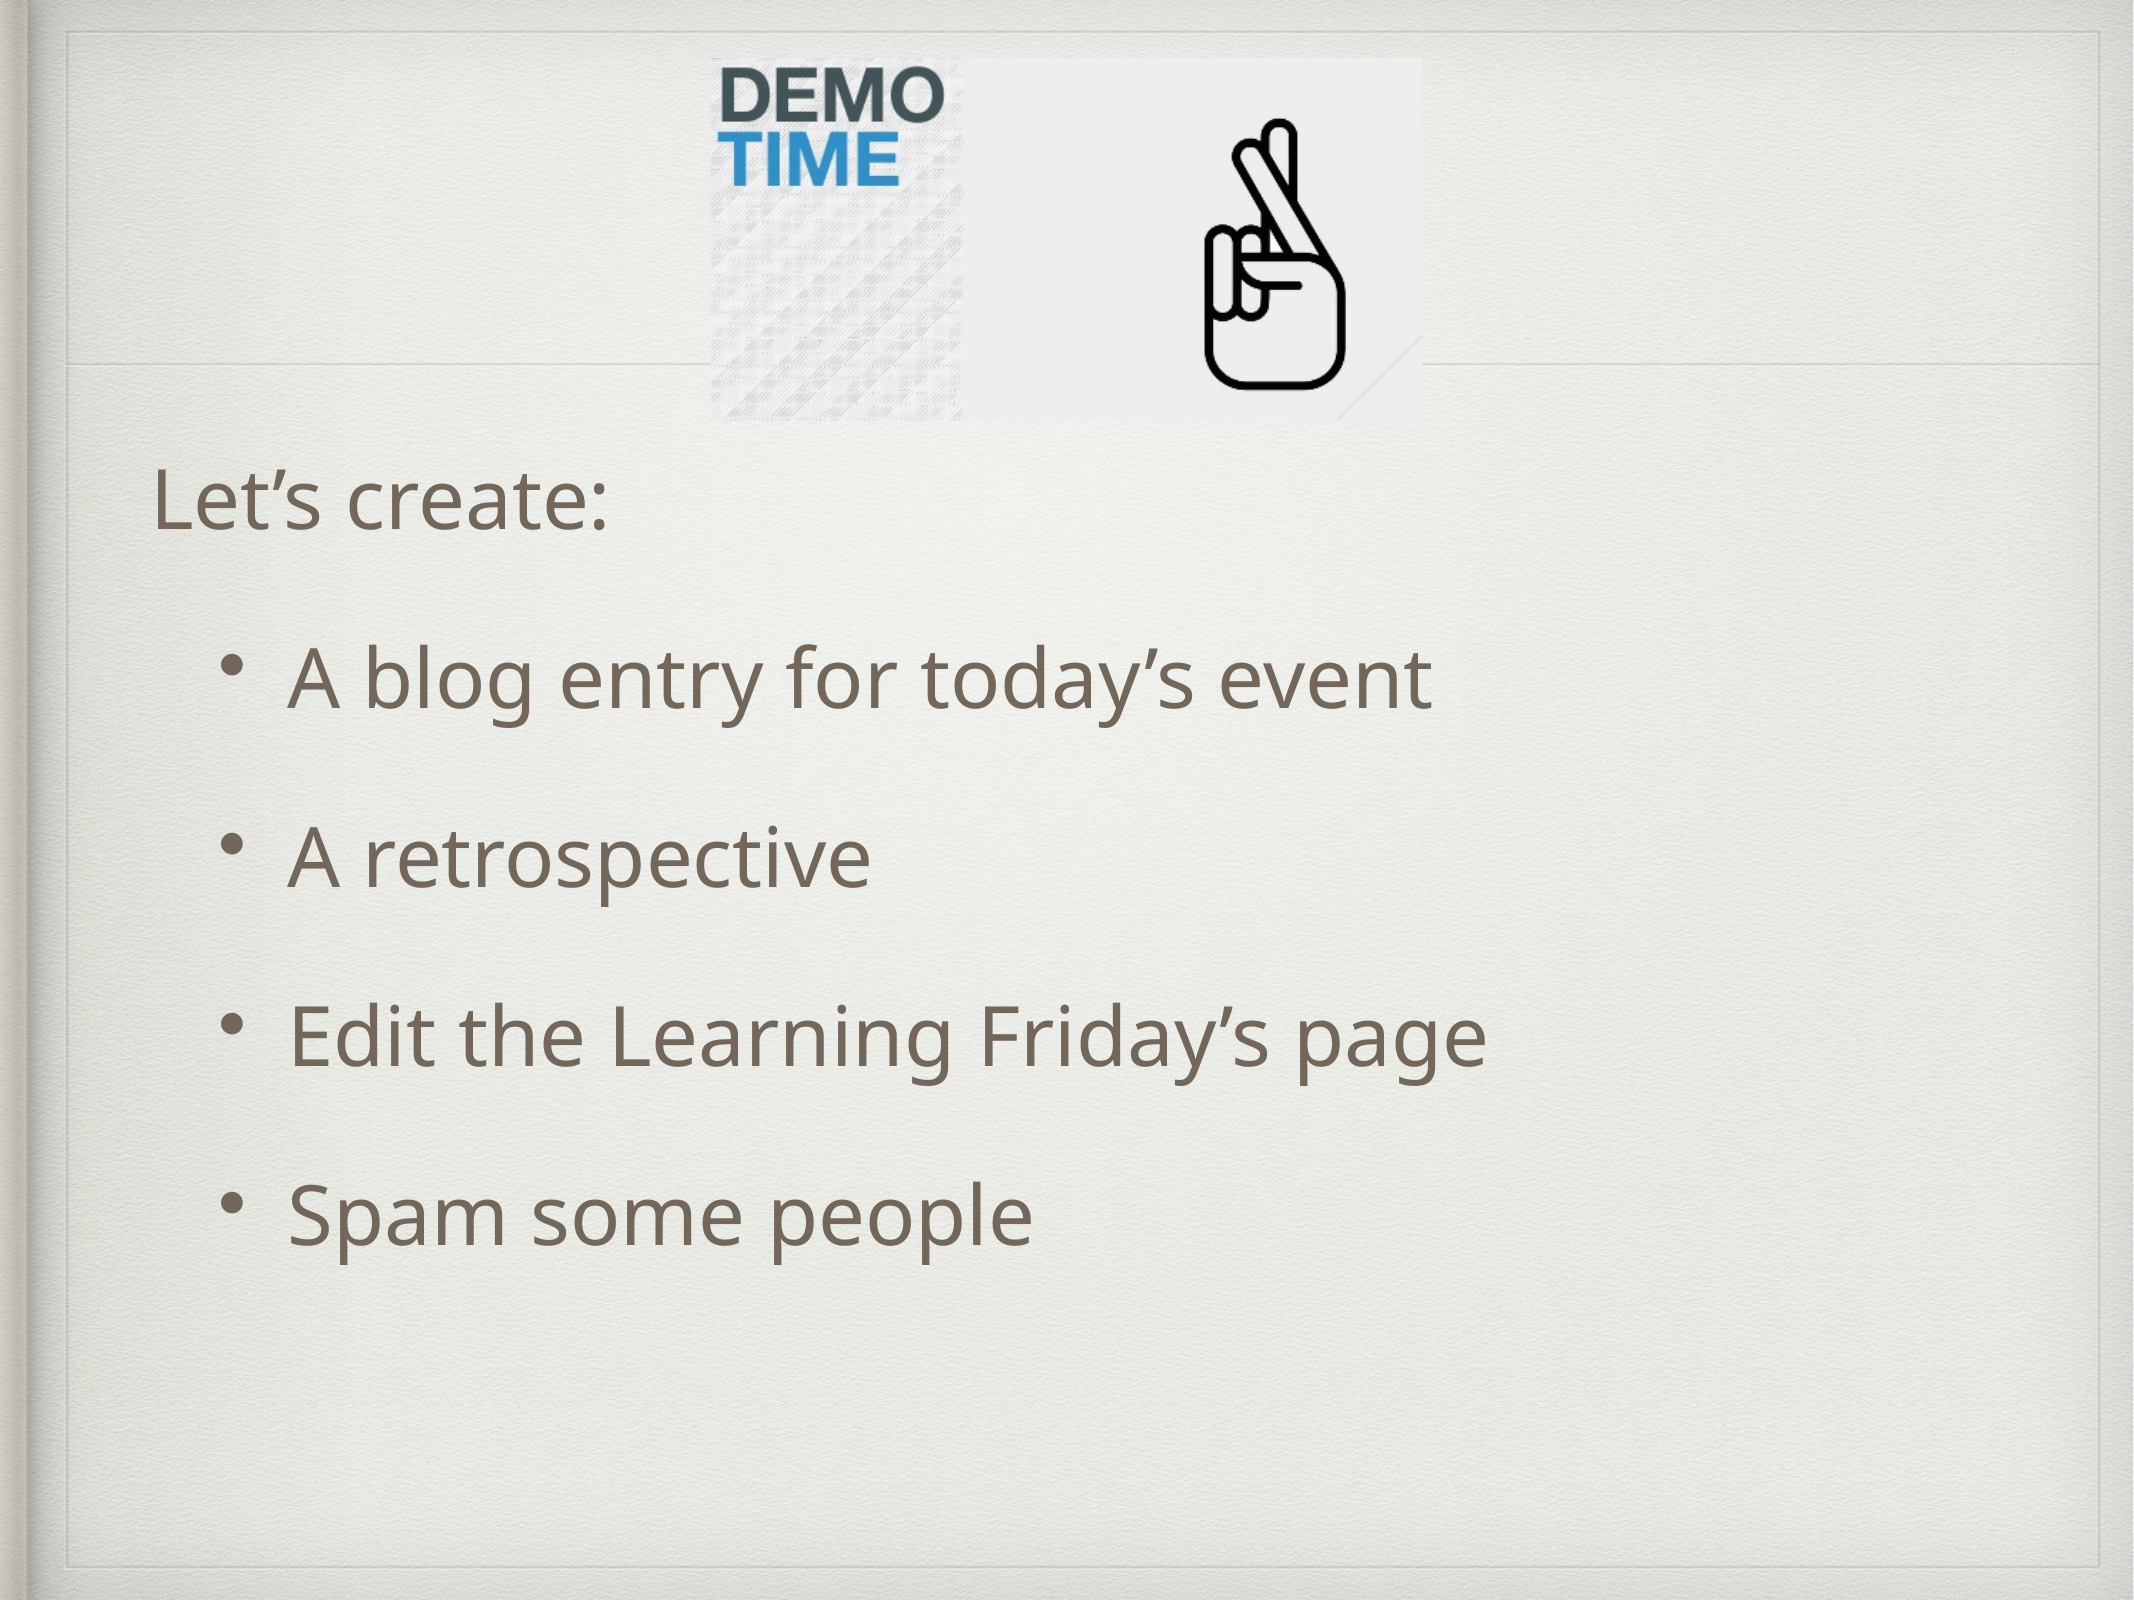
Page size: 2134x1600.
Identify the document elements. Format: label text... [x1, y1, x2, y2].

picture [0, 0, 2134, 1600]
list Let’s create: A blog entry for today’s event A retrospective Edit the Learning Friday’s page Spam some people [149, 445, 1984, 1488]
